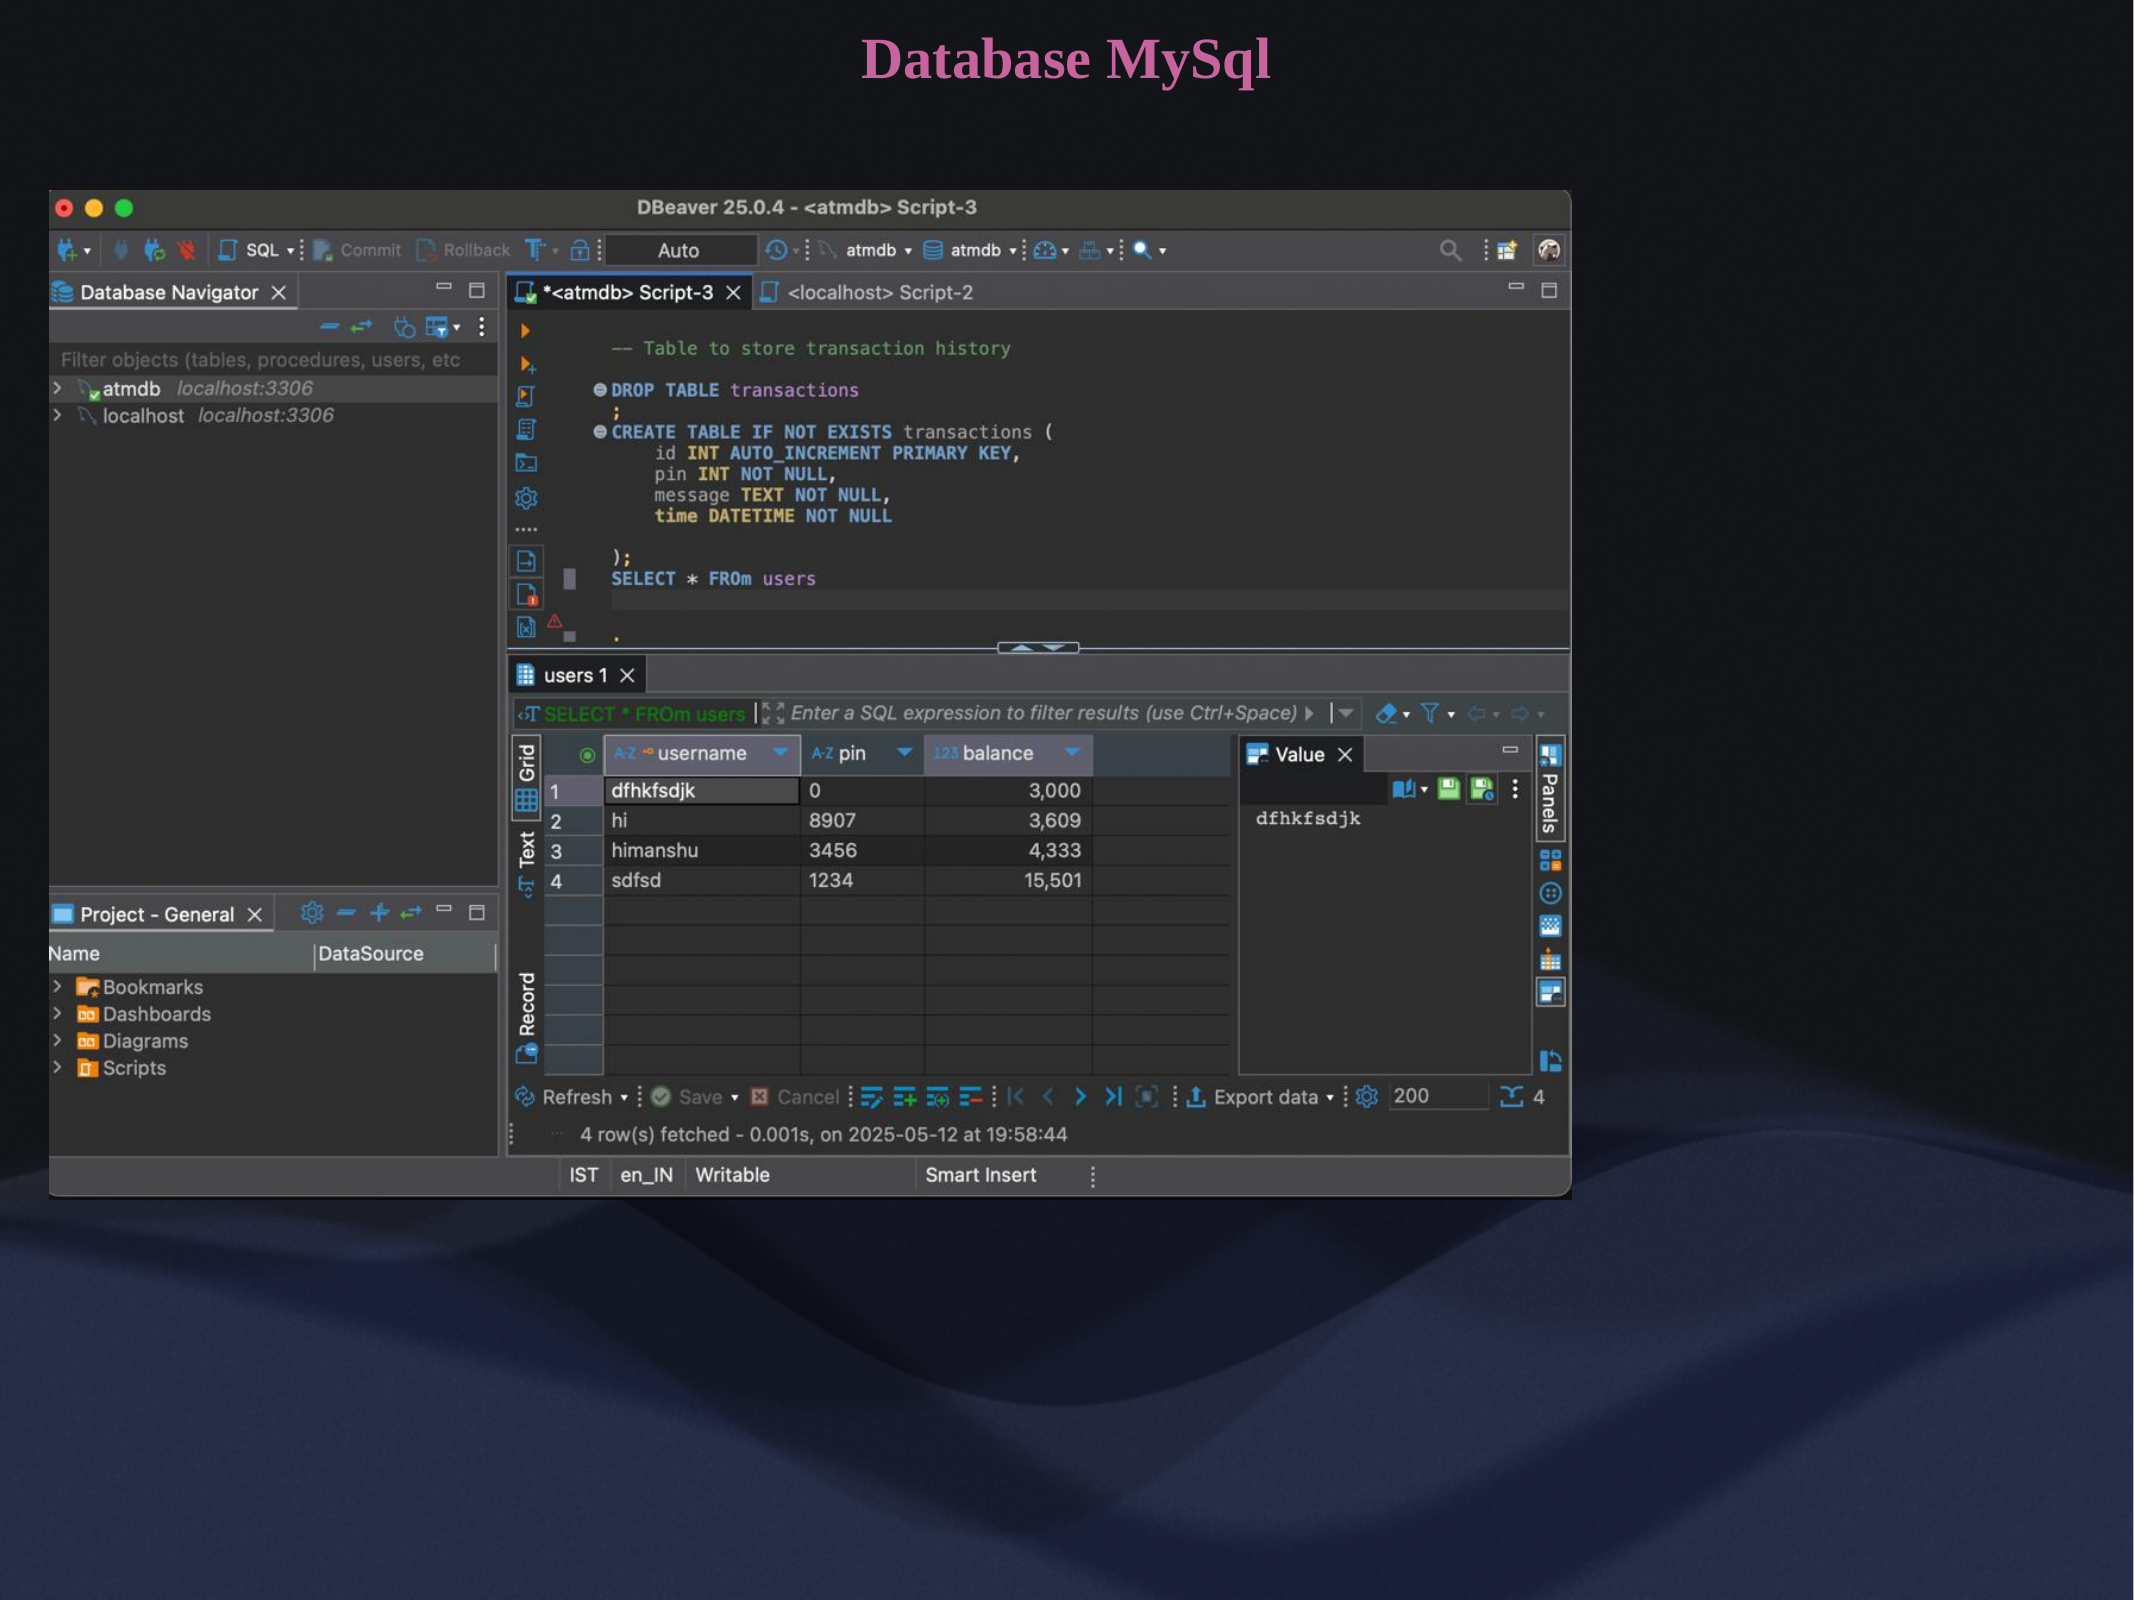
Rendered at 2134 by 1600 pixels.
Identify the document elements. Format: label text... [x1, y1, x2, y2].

text_box Database MySql [853, 12, 1281, 99]
picture [0, 0, 2134, 1600]
